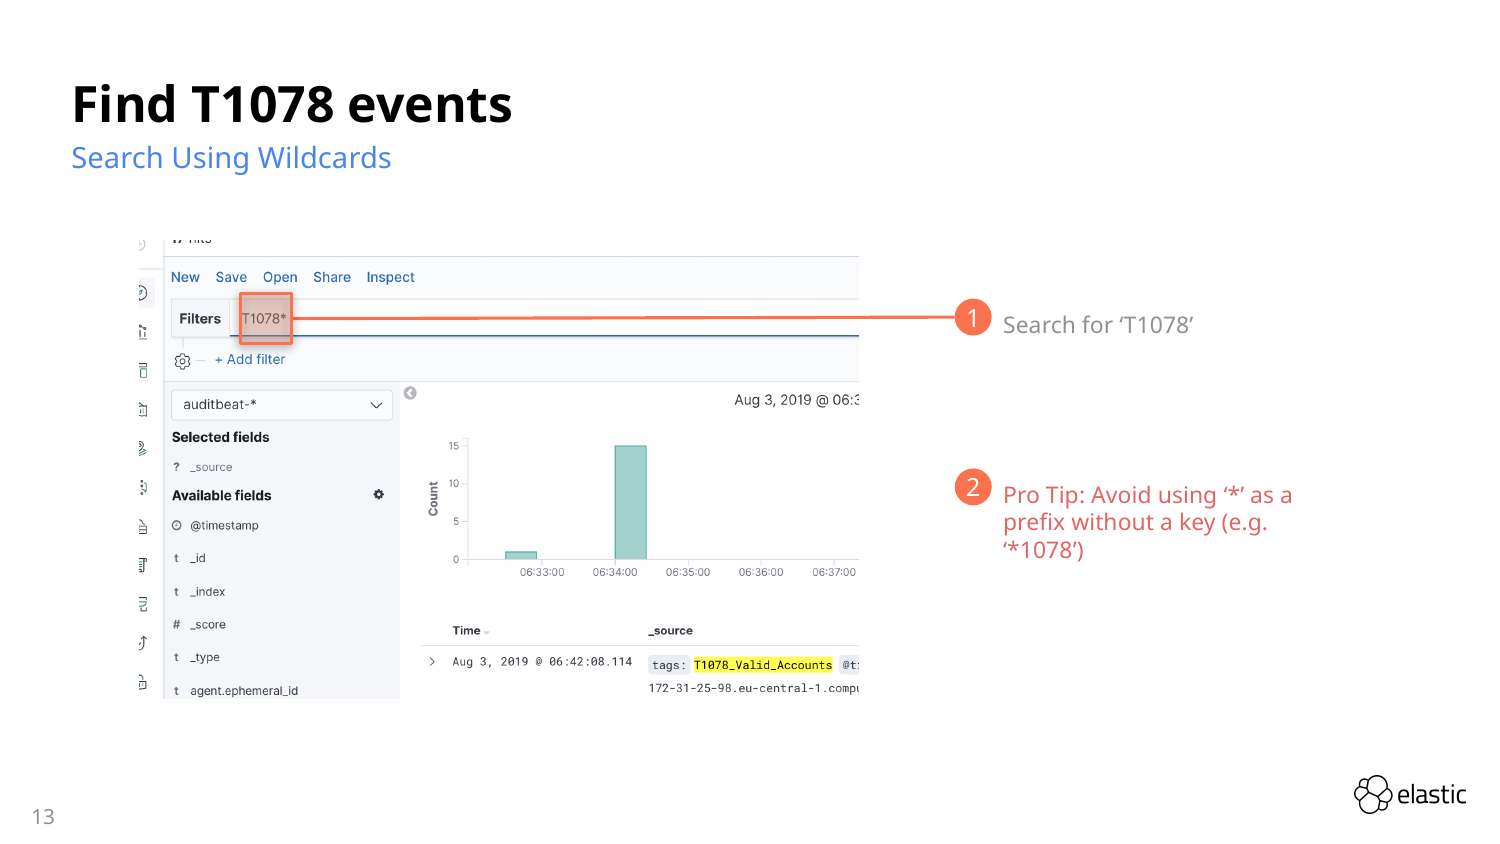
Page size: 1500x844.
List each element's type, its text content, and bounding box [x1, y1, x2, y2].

picture [1354, 775, 1466, 814]
picture [138, 240, 859, 699]
title Find T1078 events [56, 15, 1363, 136]
text_box 2 [954, 468, 992, 506]
text_box 1 [954, 298, 992, 336]
list Search Using Wildcards [56, 136, 1363, 194]
text_box Pro Tip: Avoid using ‘*’ as a prefix without a key (e.g. ‘*1078’) [988, 472, 1329, 572]
text_box Search for ‘T1078’ [988, 303, 1366, 402]
